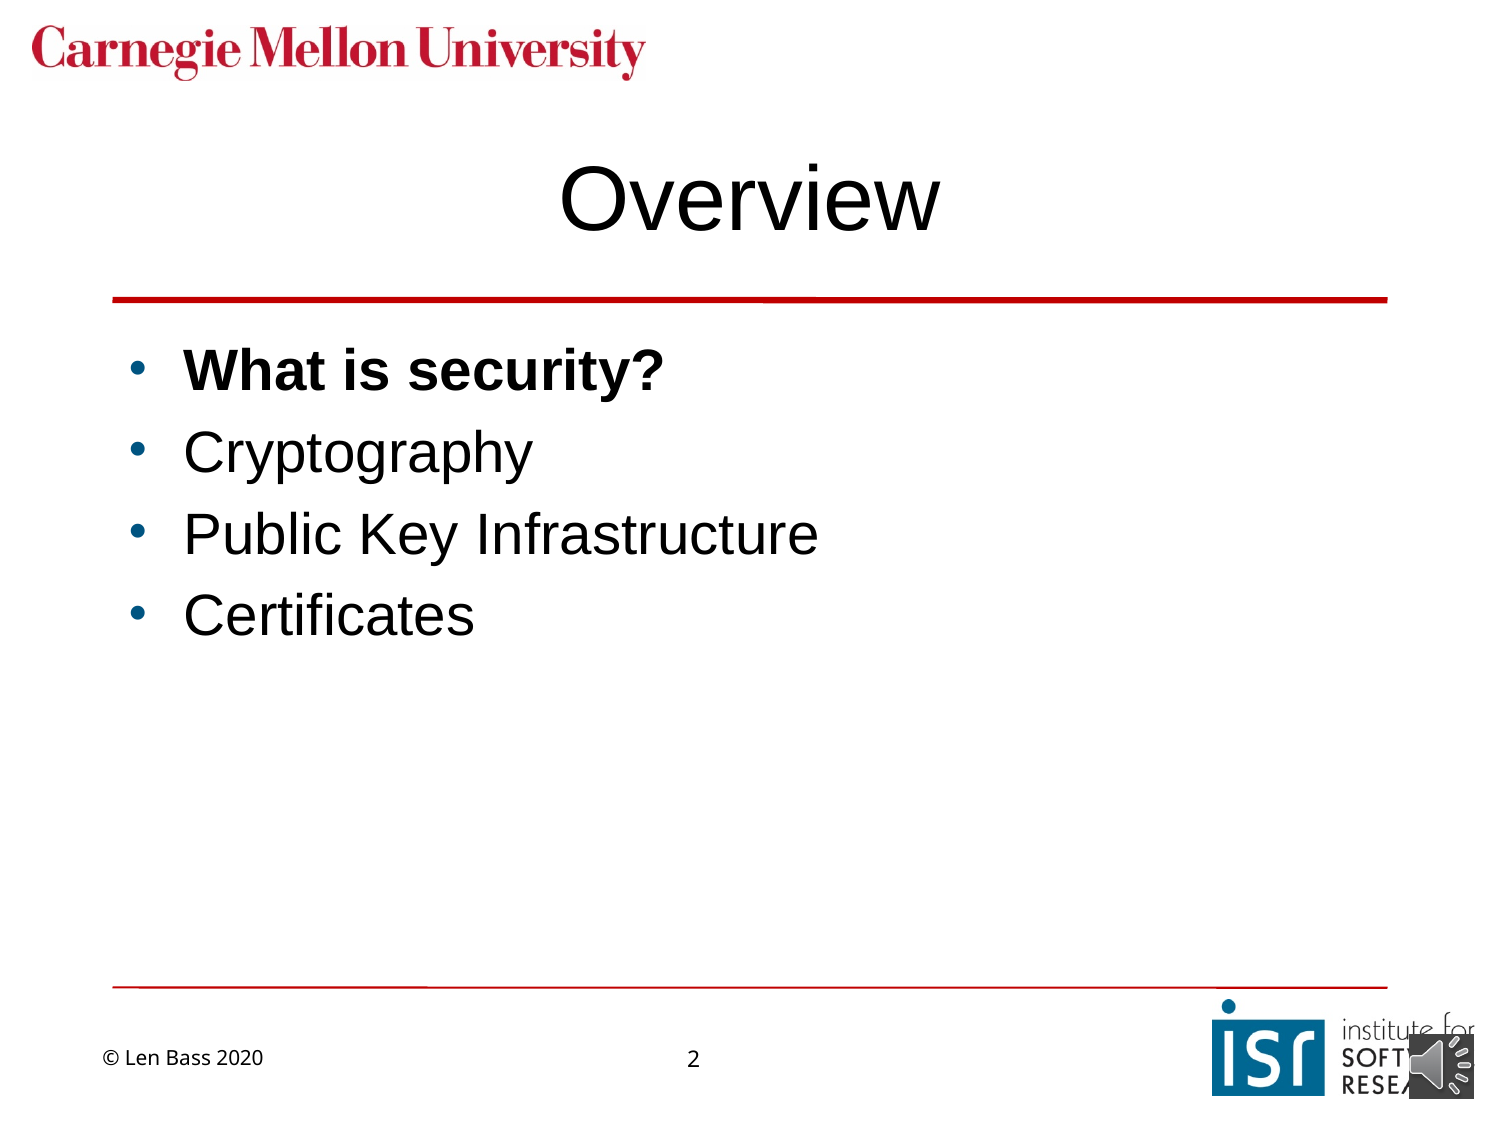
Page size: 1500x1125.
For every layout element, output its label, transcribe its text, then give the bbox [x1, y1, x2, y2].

list What is security? Cryptography Public Key Infrastructure Certificates [112, 324, 1388, 988]
picture [1247, 1030, 1280, 1087]
picture [1225, 1031, 1233, 1086]
title Overview [112, 99, 1388, 288]
picture [32, 25, 646, 81]
picture [1212, 999, 1476, 1101]
picture [1293, 1031, 1314, 1086]
